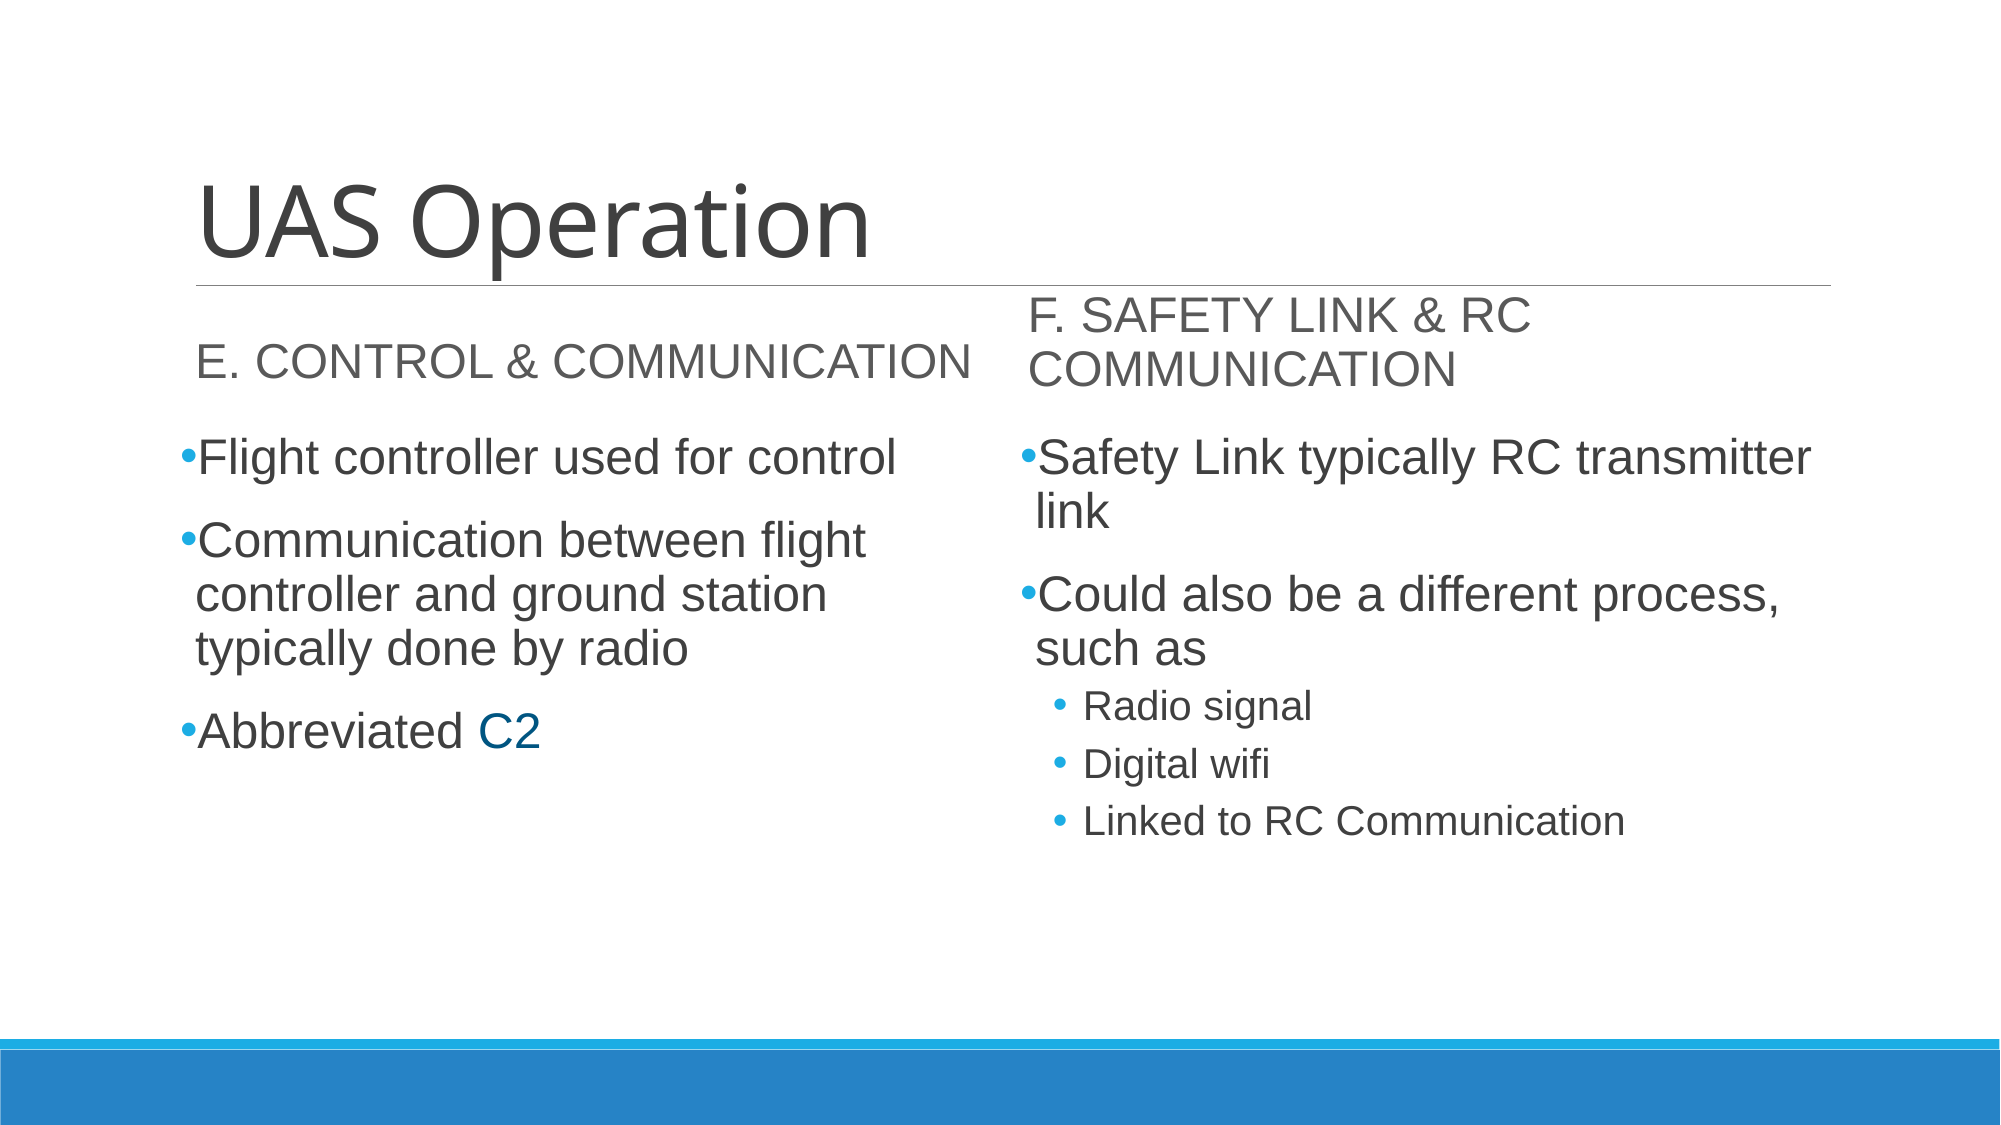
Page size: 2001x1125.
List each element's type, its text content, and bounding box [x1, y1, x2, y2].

list F. Safety Link & RC Communication [1012, 275, 1900, 411]
list Flight controller used for control Communication between flight controller and ground station typically done by radio Abbreviated C2 [180, 423, 990, 963]
list Safety Link typically RC transmitter link Could also be a different process, such as Radio signal Digital wifi Linked to RC Communication [1020, 423, 1830, 963]
list E. Control & Communication [180, 302, 990, 423]
title UAS Operation [180, 47, 1830, 285]
